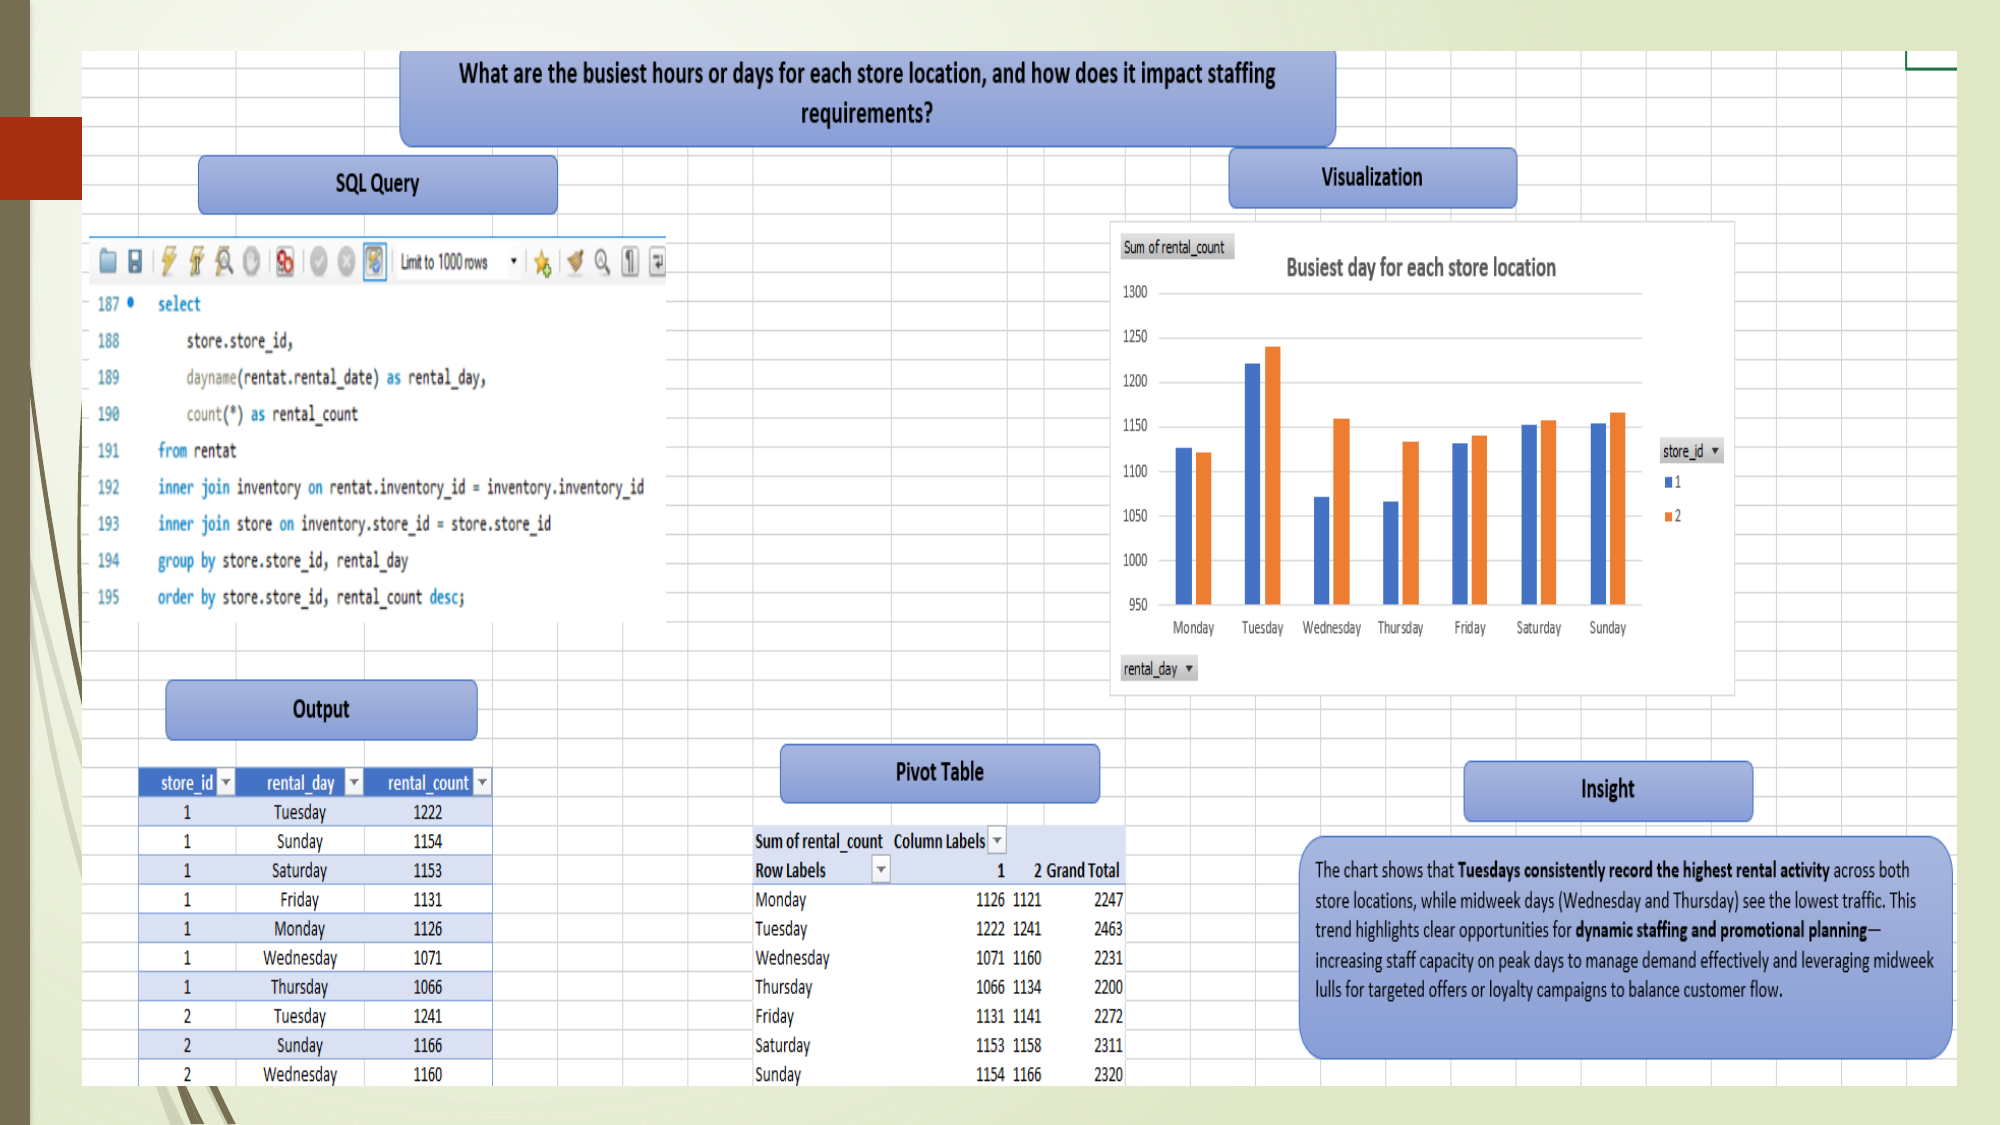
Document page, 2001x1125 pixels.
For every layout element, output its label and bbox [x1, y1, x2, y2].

picture [82, 51, 1957, 1087]
